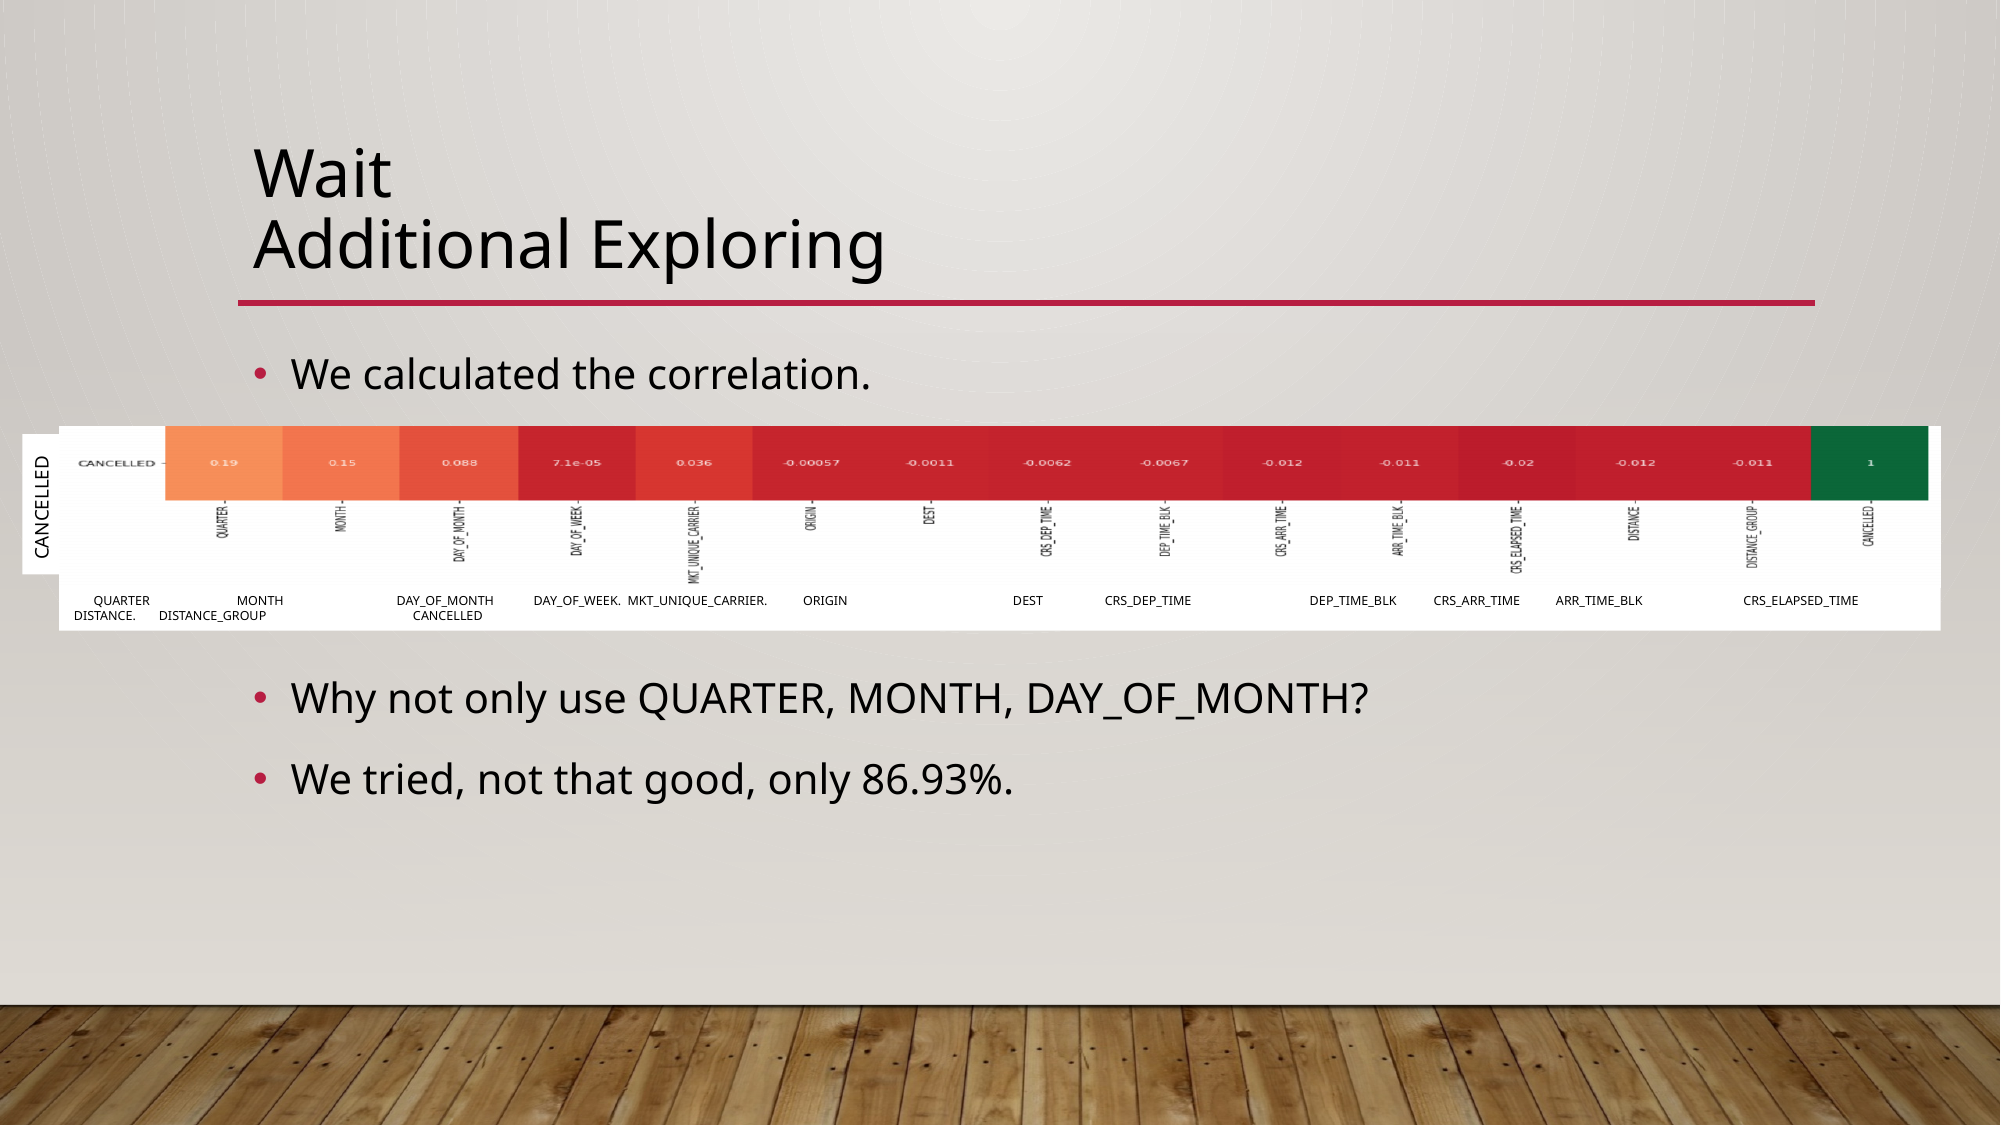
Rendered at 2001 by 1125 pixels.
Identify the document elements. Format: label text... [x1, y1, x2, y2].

text_box QUARTER MONTH DAY_OF_MONTH DAY_OF_WEEK. MKT_UNIQUE_CARRIER. ORIGIN DEST CRS_DEP_TIME DEP_TIME_BLK CRS_ARR_TIME ARR_TIME_BLK CRS_ELAPSED_TIME DISTANCE. DISTANCE_GROUP CANCELLED [59, 588, 1941, 631]
text_box CANCELLED [22, 434, 58, 575]
title Wait Additional Exploring [238, 131, 1814, 305]
list We calculated the correlation. Why not only use QUARTER, MONTH, DAY_OF_MONTH? We tried, not that good, only 86.93%. [238, 330, 1814, 426]
list We calculated the correlation. Why not only use QUARTER, MONTH, DAY_OF_MONTH? We tried, not that good, only 86.93%. [238, 631, 1814, 897]
picture [58, 426, 1941, 588]
picture [0, 1005, 2000, 1125]
